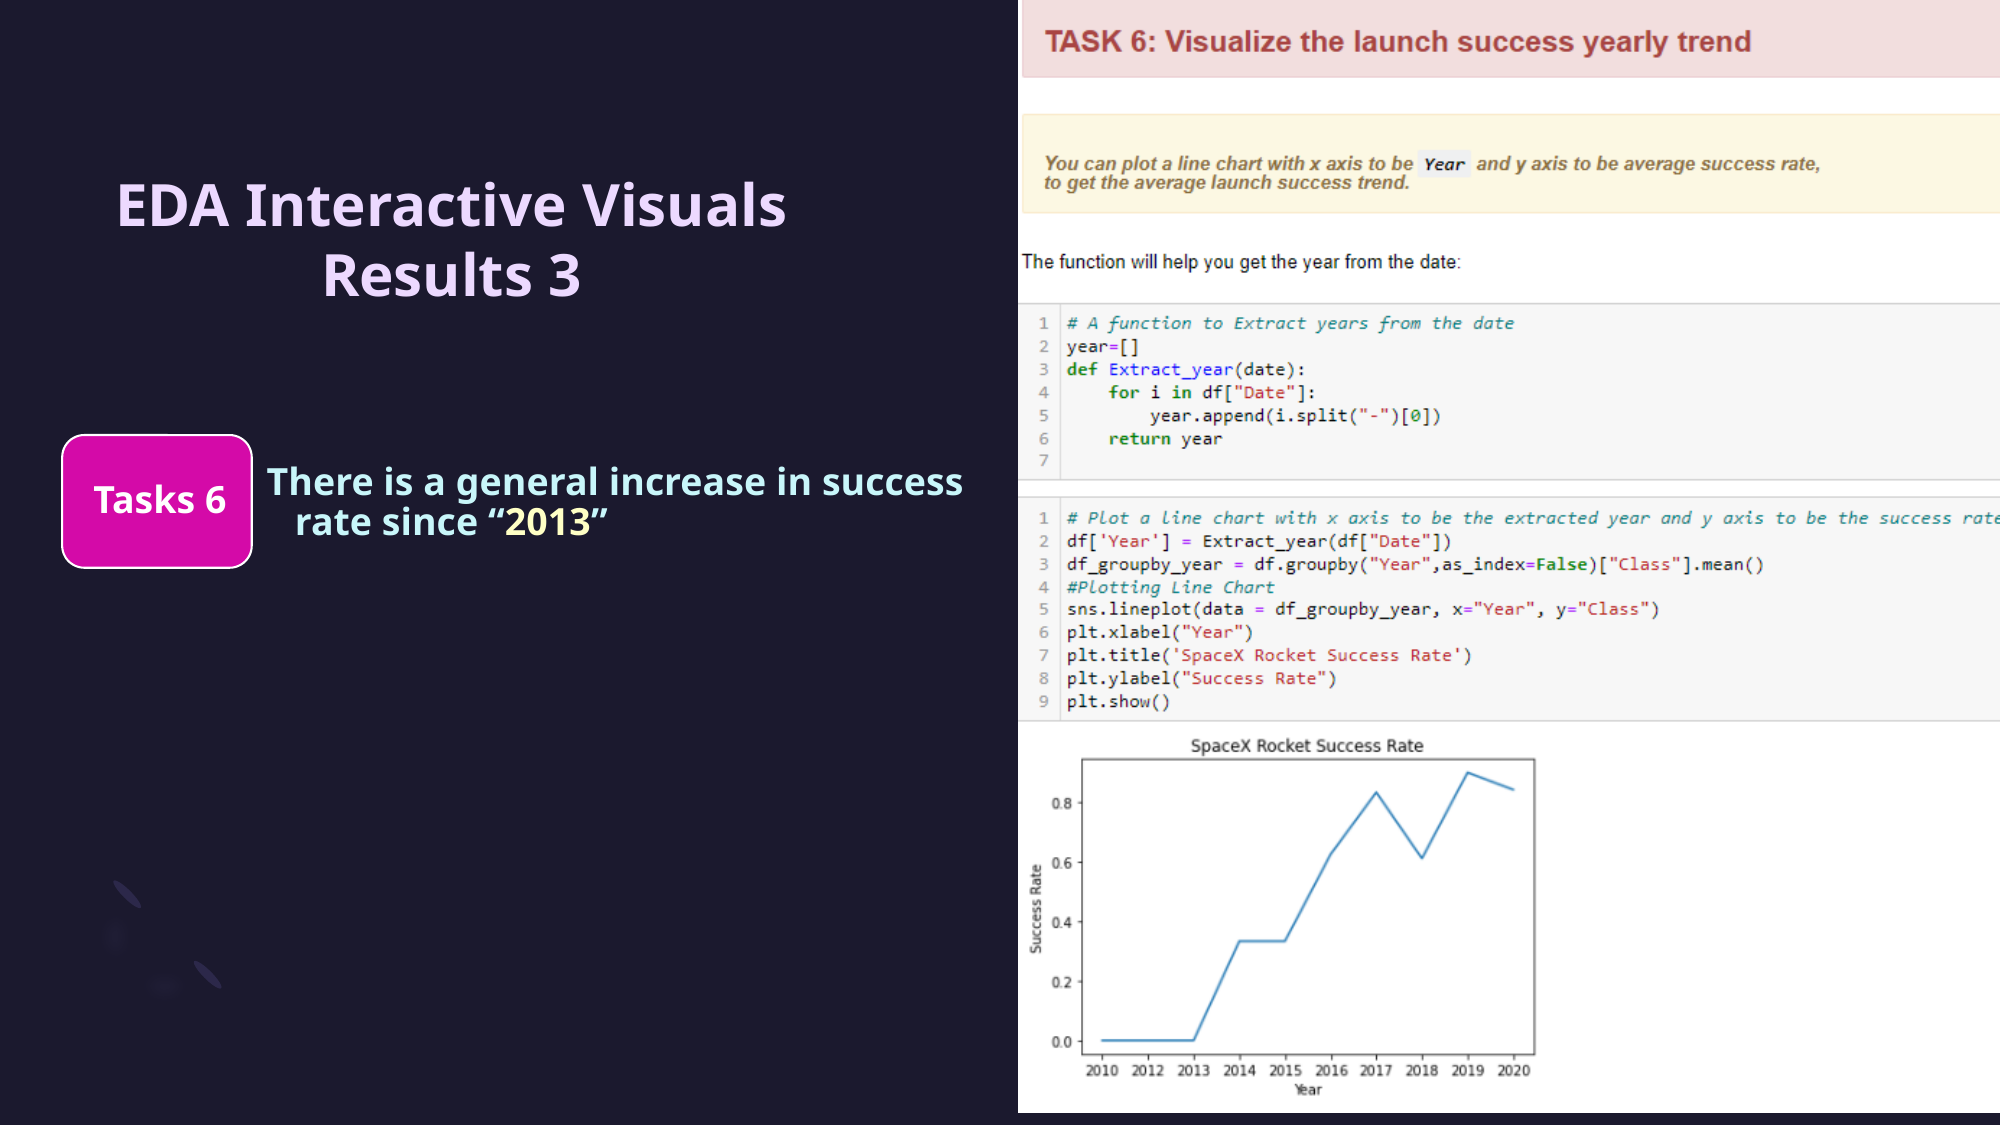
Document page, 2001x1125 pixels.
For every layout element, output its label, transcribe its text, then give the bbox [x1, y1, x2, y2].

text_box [62, 389, 1018, 659]
picture [1018, 0, 2000, 1113]
text_box EDA Interactive Visuals Results 3 [21, 160, 882, 316]
